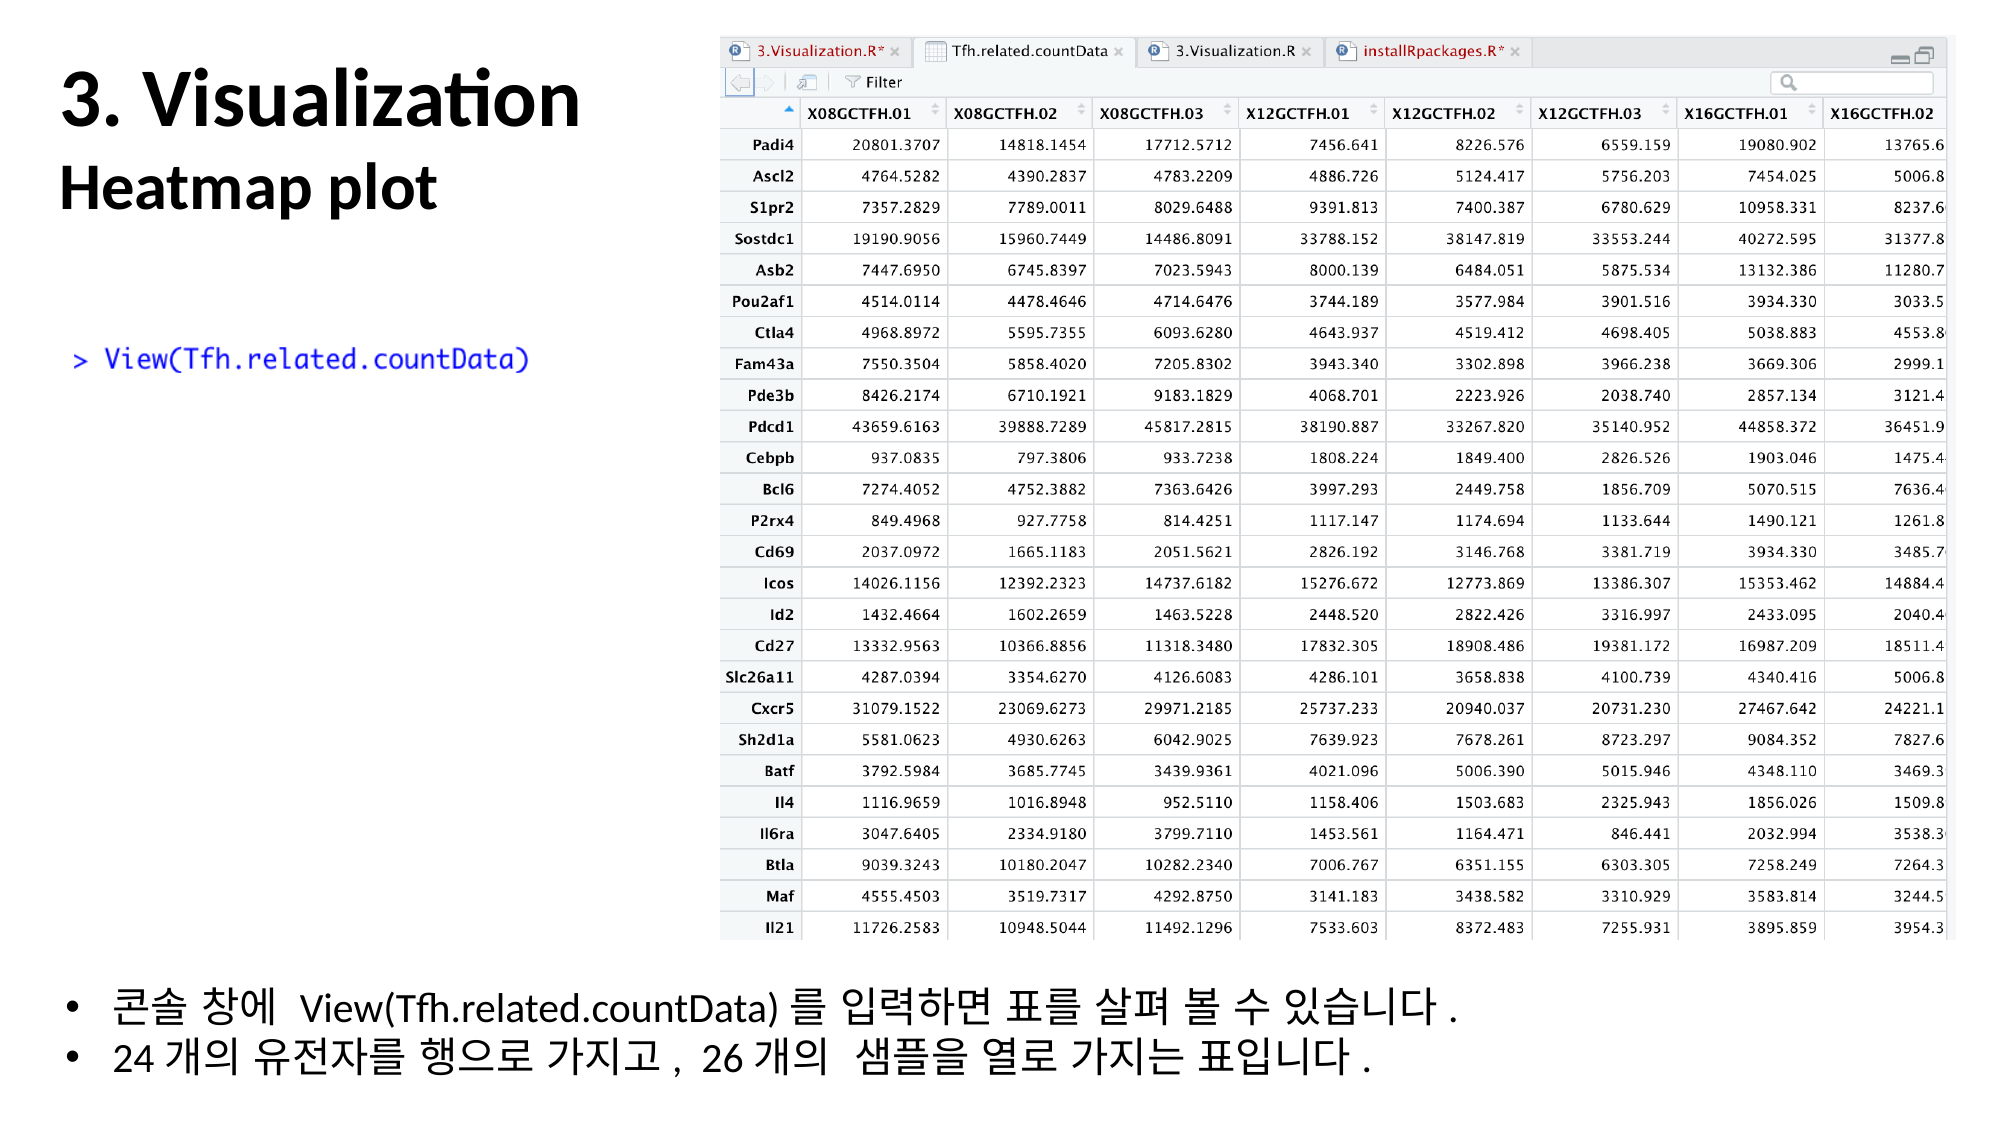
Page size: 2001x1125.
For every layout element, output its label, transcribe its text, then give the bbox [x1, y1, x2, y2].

picture [720, 35, 1956, 940]
picture [73, 341, 640, 373]
text_box 3. Visualization Heatmap plot [44, 35, 600, 231]
text_box 콘솔 창에 View(Tfh.related.countData)를 입력하면 표를 살펴 볼 수 있습니다. 24개의 유전자를 행으로 가지고, 26개의 샘플을 열로 가지는 표입니다. [50, 973, 1950, 1089]
